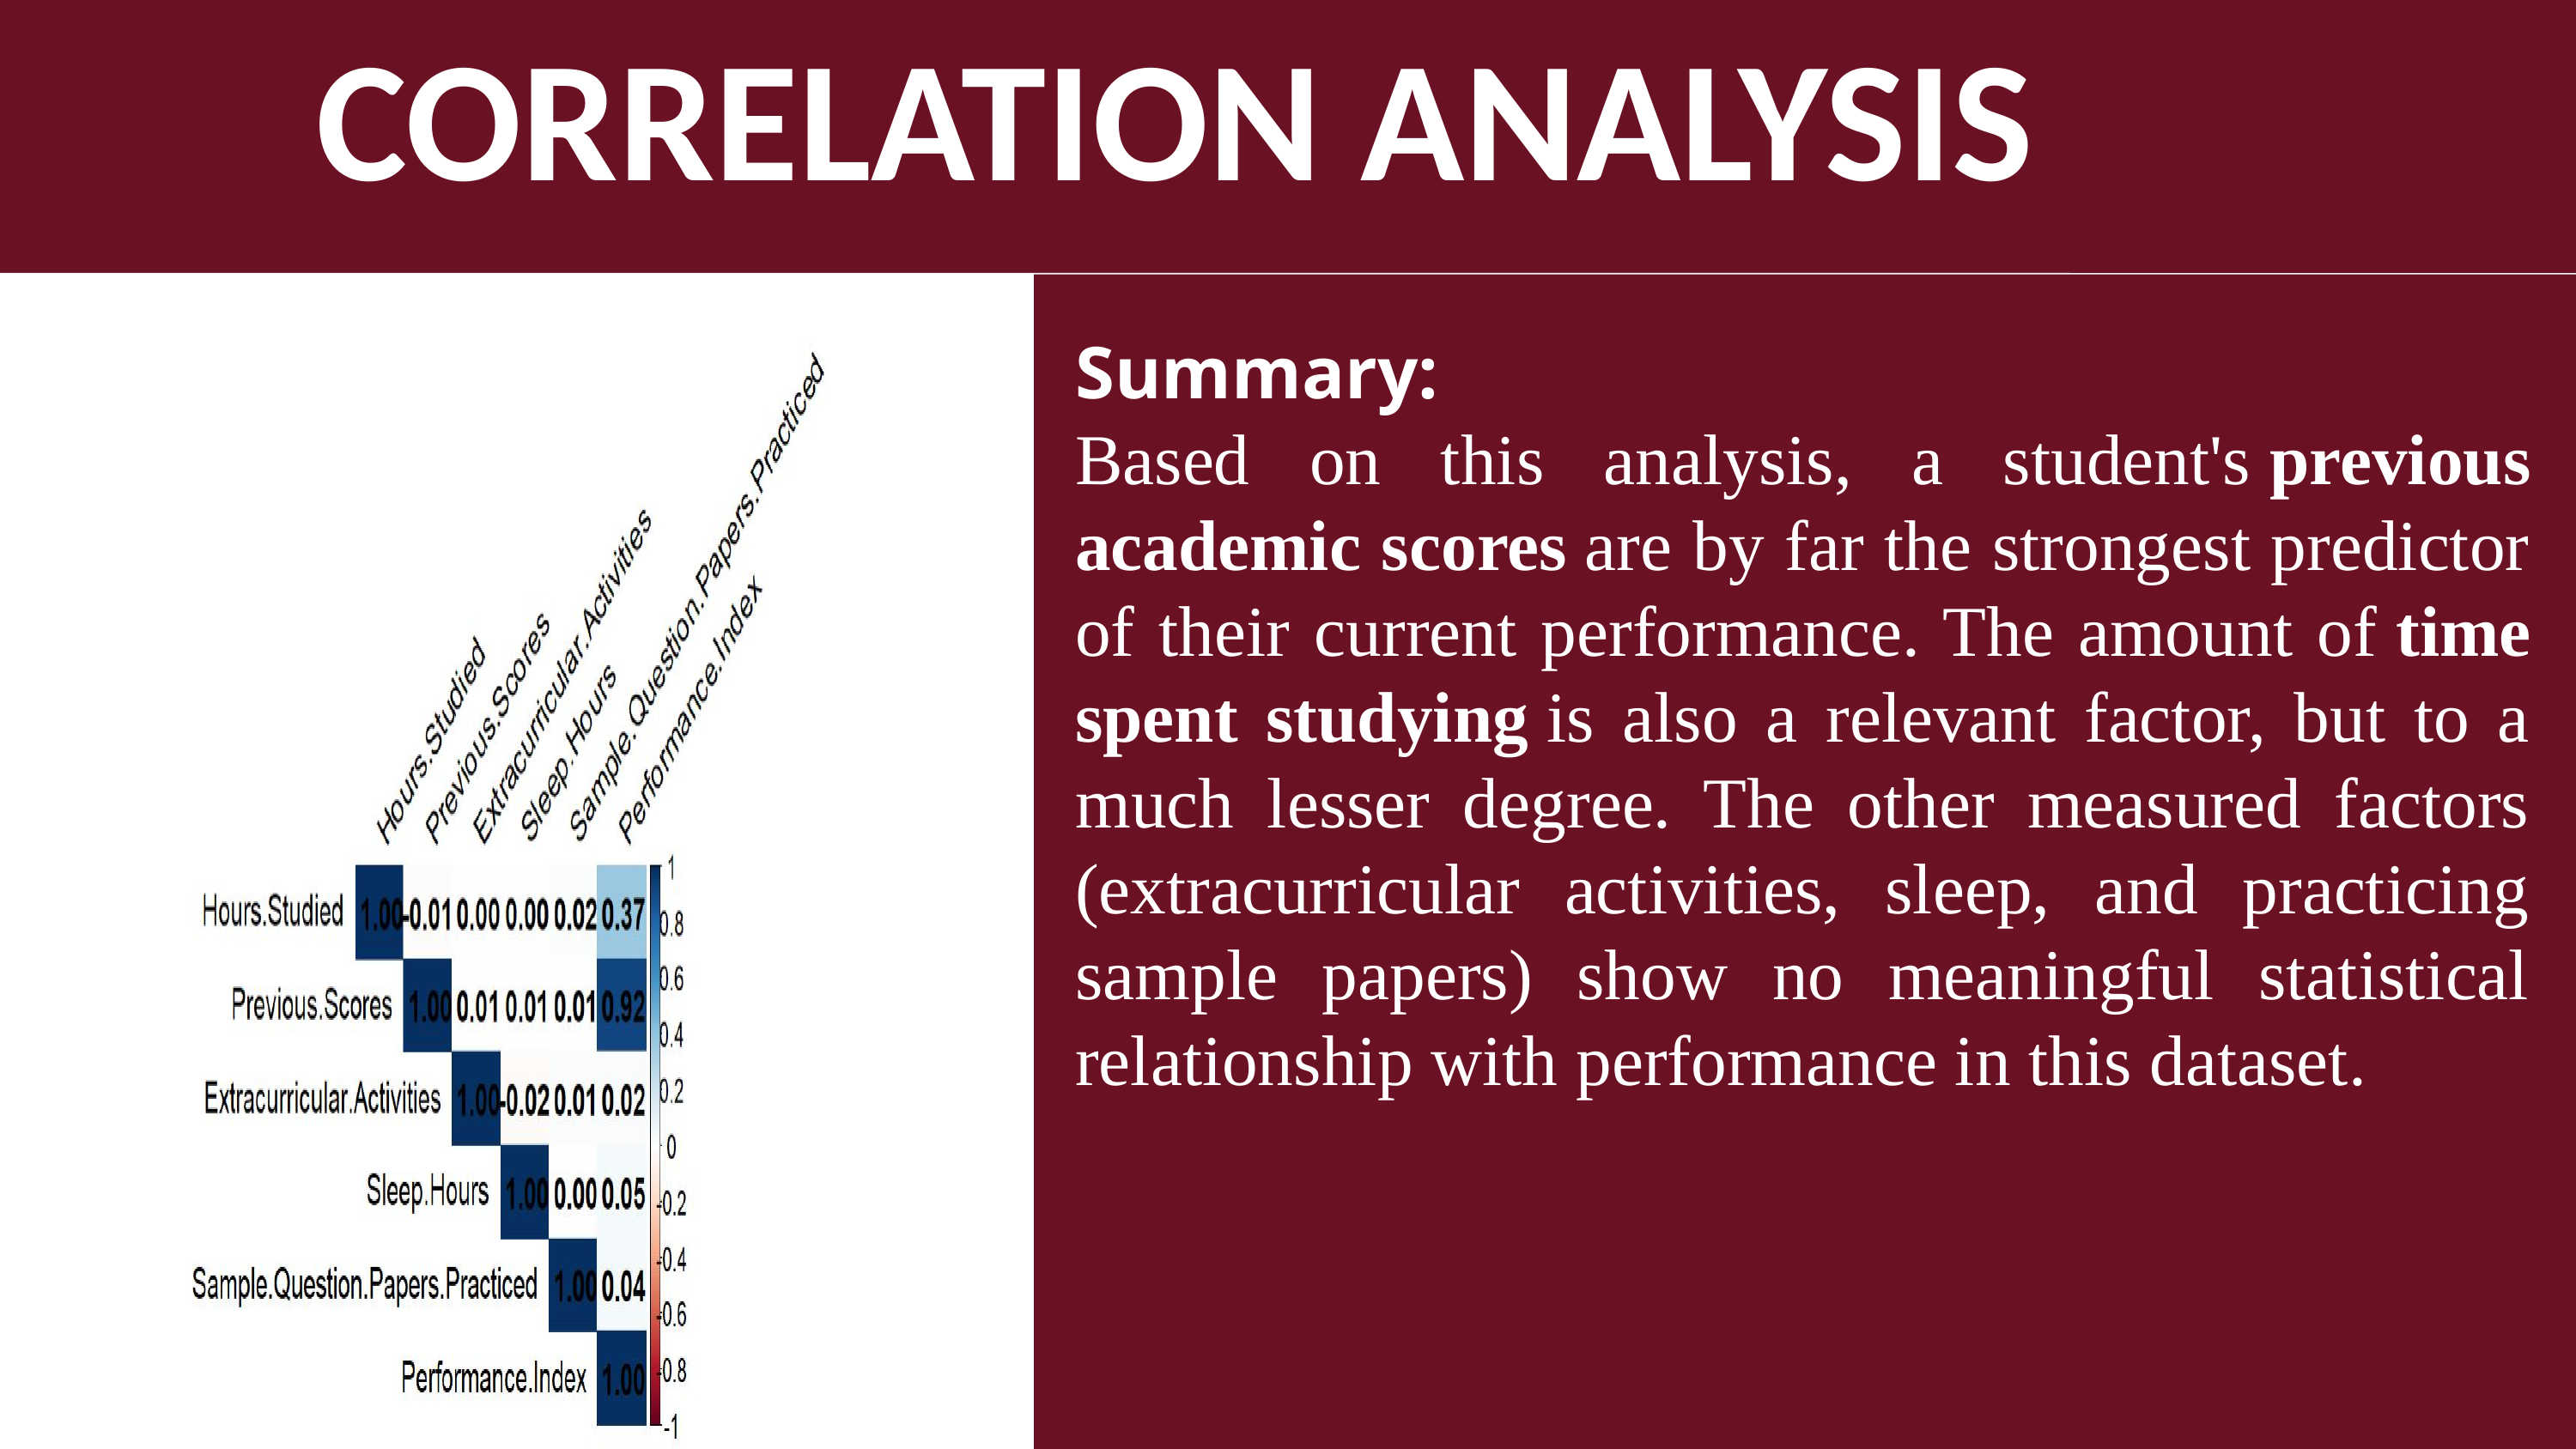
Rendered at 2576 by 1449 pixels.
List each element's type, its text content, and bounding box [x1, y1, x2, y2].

text_box Summary: Based on this analysis, a student's previous academic scores are by far the strongest predictor of their current performance. The amount of time spent studying is also a relevant factor, but to a much lesser degree. The other measured factors (extracurricular activities, sleep, and practicing sample papers) show no meaningful statistical relationship with performance in this dataset. [1062, 320, 2544, 1106]
text_box CORRELATION ANALYSIS [0, 70, 2437, 215]
picture [0, 273, 1035, 1449]
